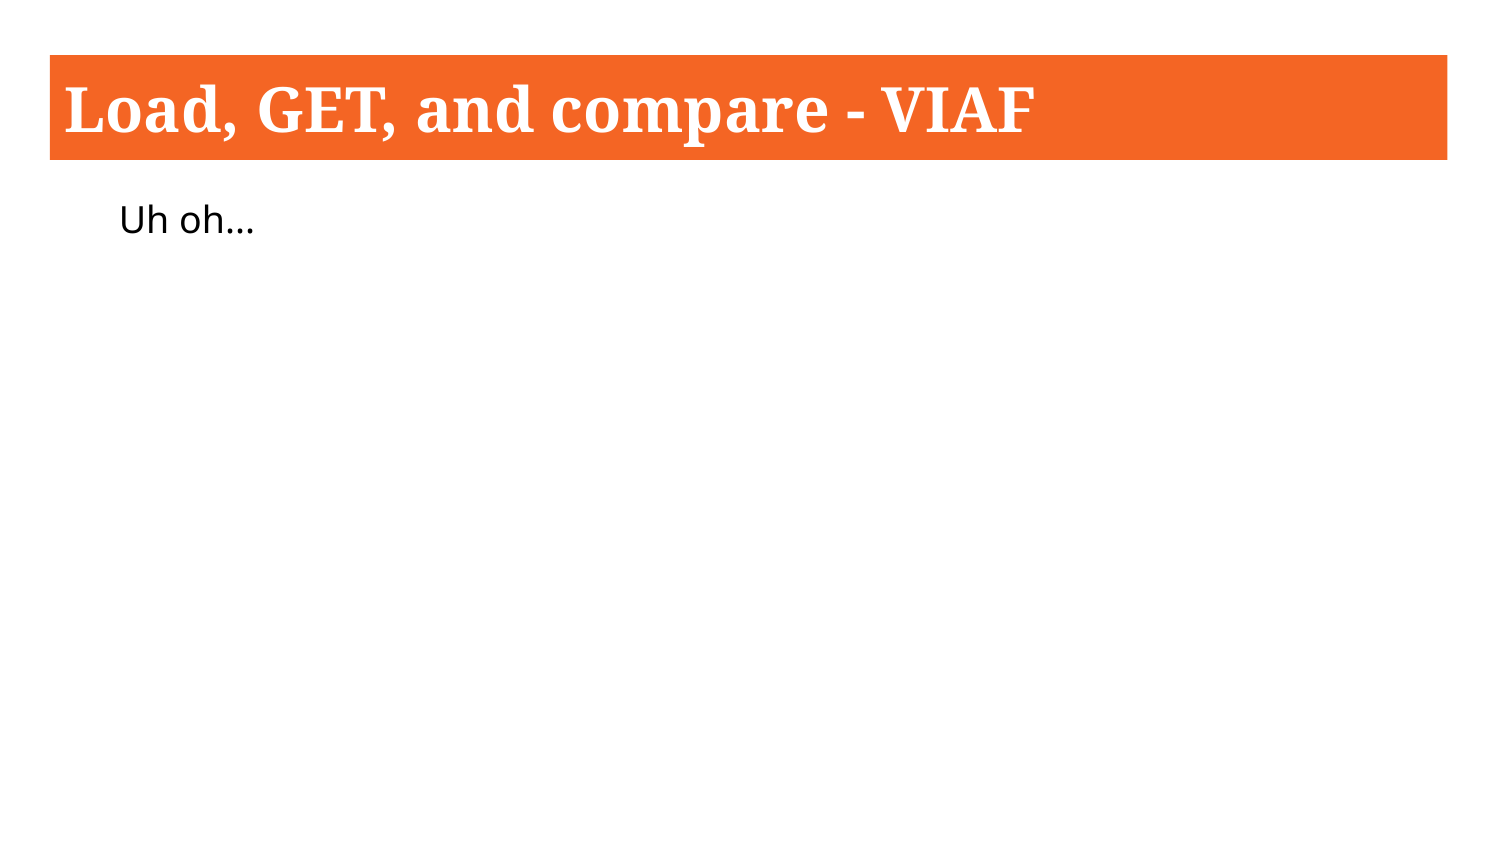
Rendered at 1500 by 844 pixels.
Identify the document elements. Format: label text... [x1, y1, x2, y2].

text_box Uh oh... [103, 181, 1416, 768]
title Load, GET, and compare - VIAF [49, 55, 1448, 160]
